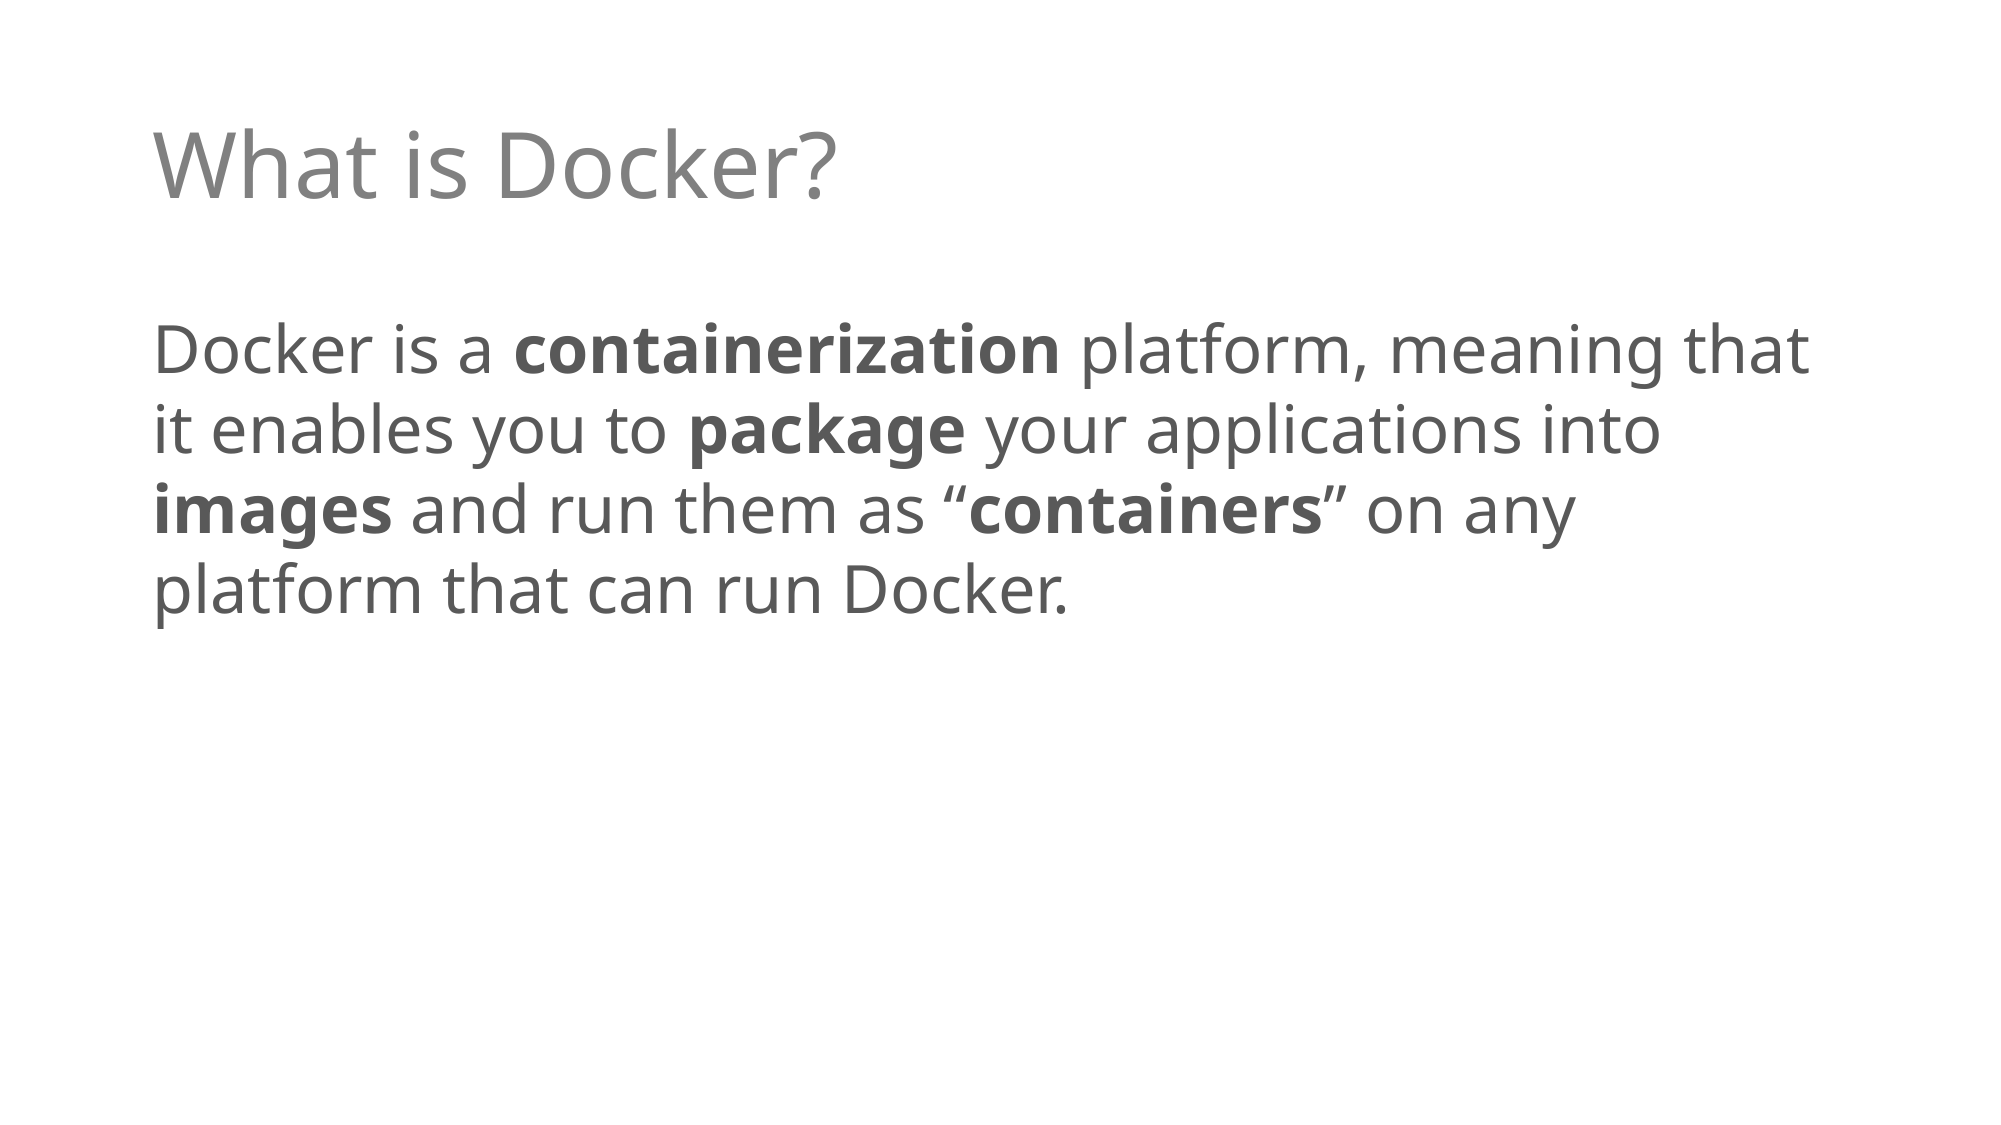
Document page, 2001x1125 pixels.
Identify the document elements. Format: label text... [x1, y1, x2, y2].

title What is Docker? [137, 59, 1863, 278]
list Docker is a containerization platform, meaning that it enables you to package your applications into images and run them as “containers” on any platform that can run Docker. [137, 299, 1863, 755]
